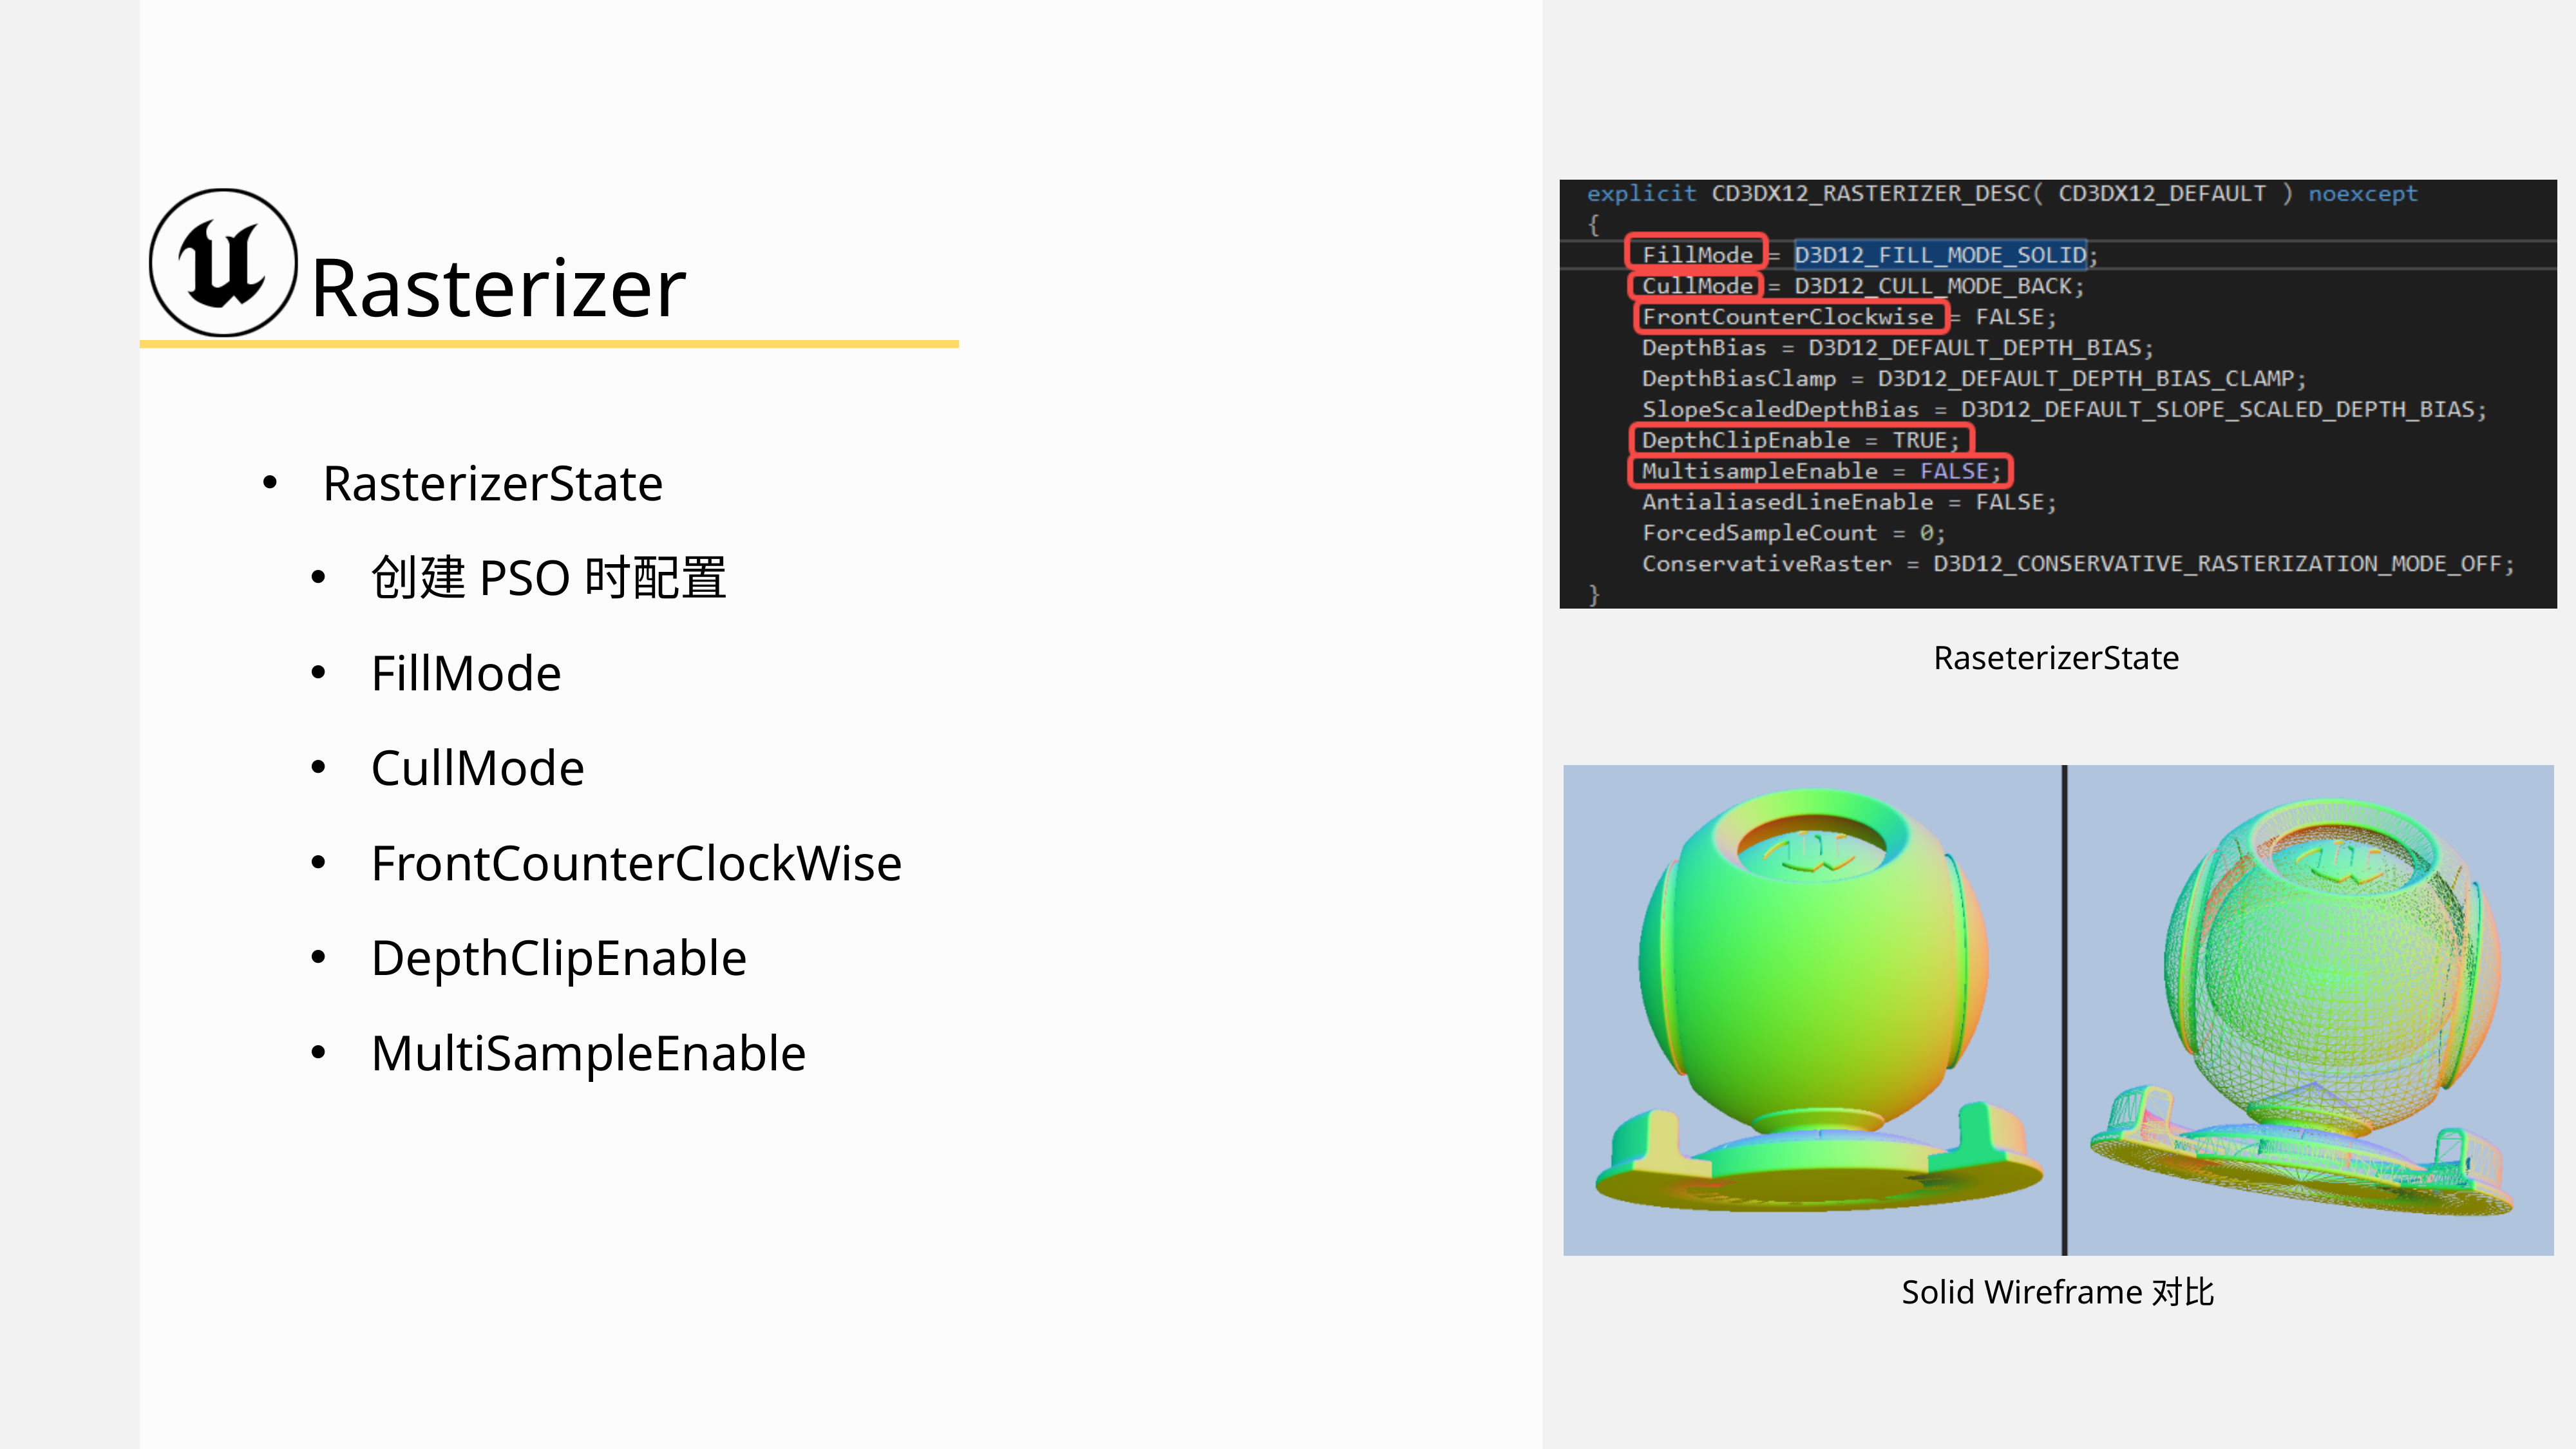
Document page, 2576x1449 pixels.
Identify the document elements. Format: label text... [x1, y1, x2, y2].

picture [1564, 765, 2555, 1256]
text_box RaseterizerState [1801, 632, 2315, 681]
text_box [139, 0, 1543, 1449]
text_box Solid Wireframe对比 [1802, 1266, 2316, 1316]
picture [1560, 179, 2557, 609]
picture [146, 186, 299, 339]
